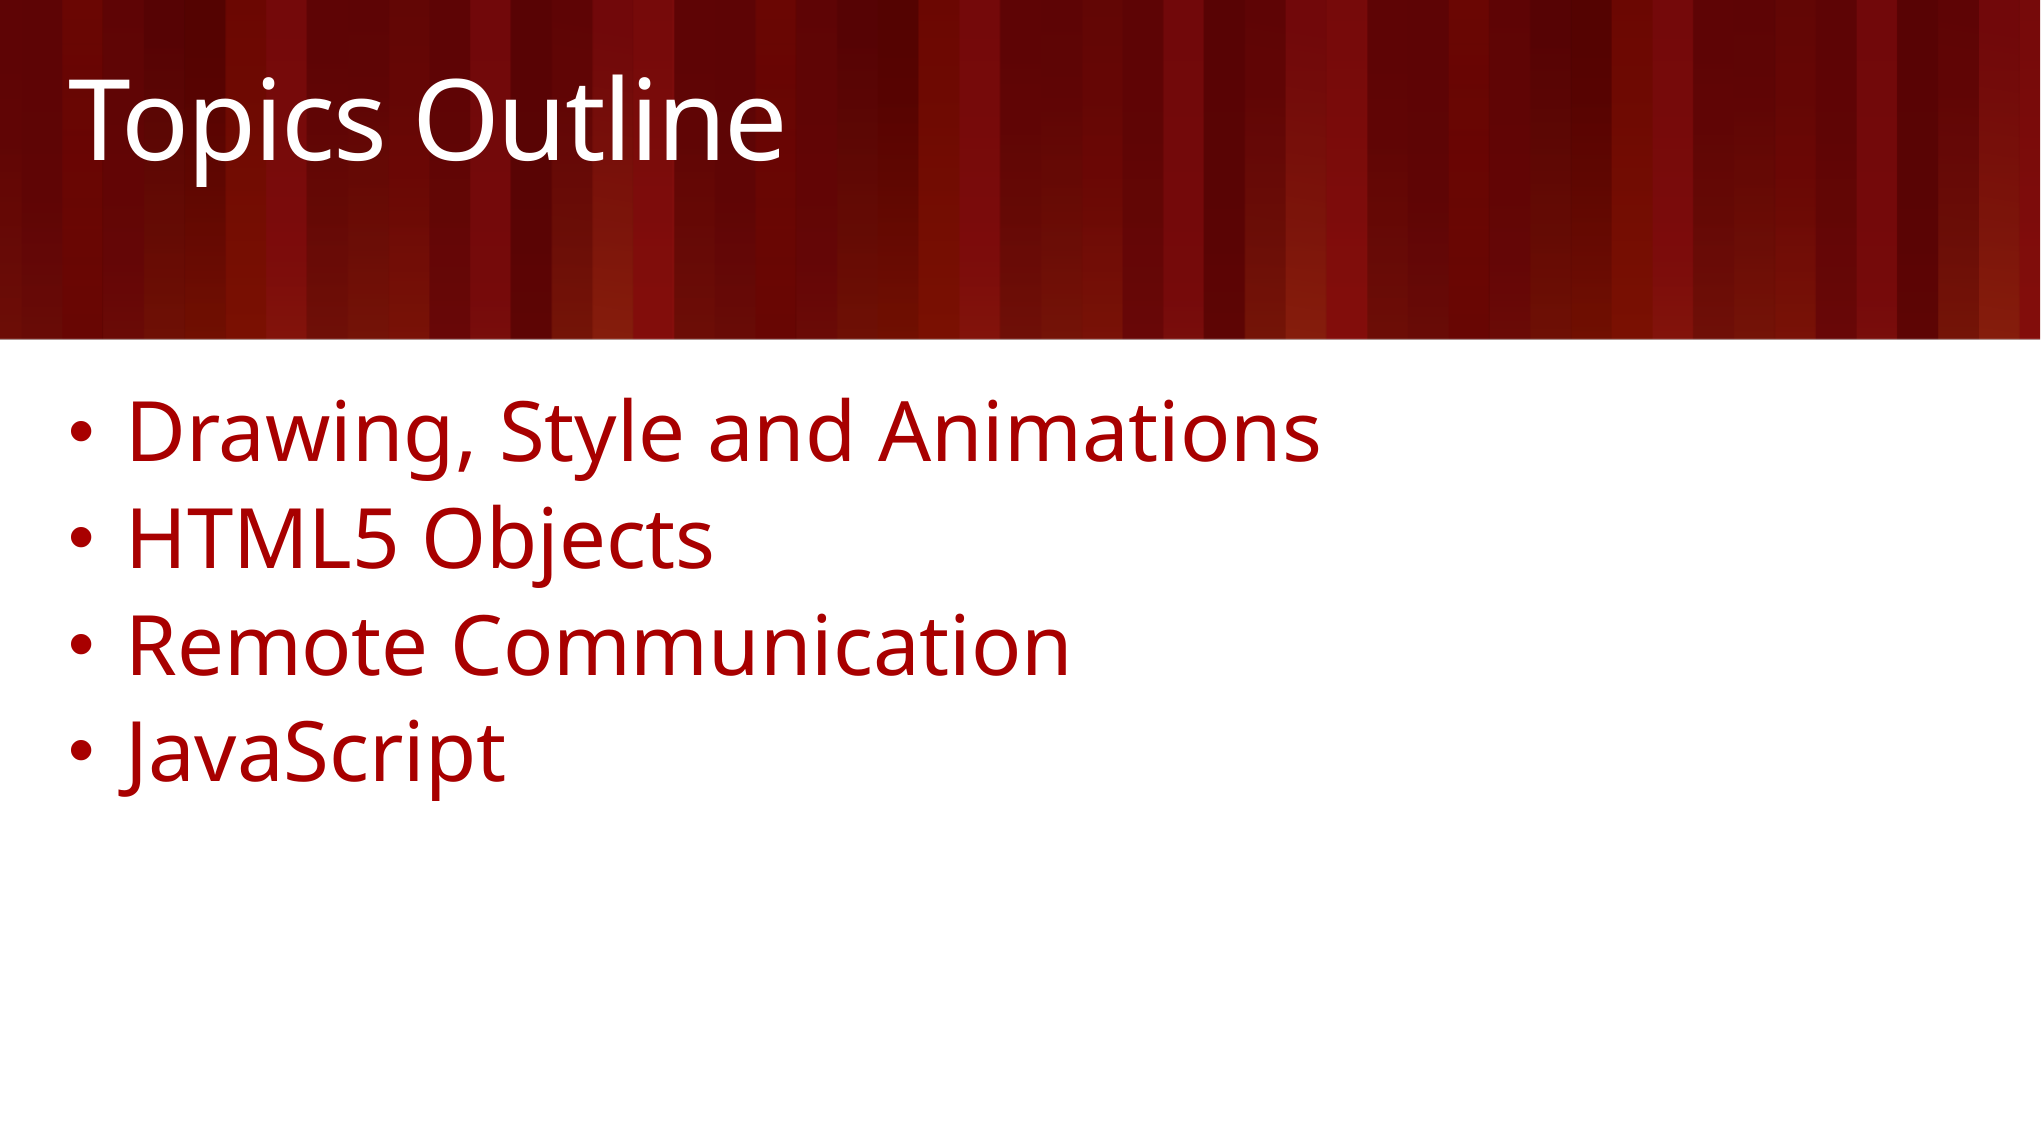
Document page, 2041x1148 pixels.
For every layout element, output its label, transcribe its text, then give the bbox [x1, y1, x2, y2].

title Topics Outline [45, 48, 1996, 199]
list Drawing, Style and Animations HTML5 Objects Remote Communication JavaScript [45, 375, 1996, 719]
picture [0, 0, 2041, 1148]
